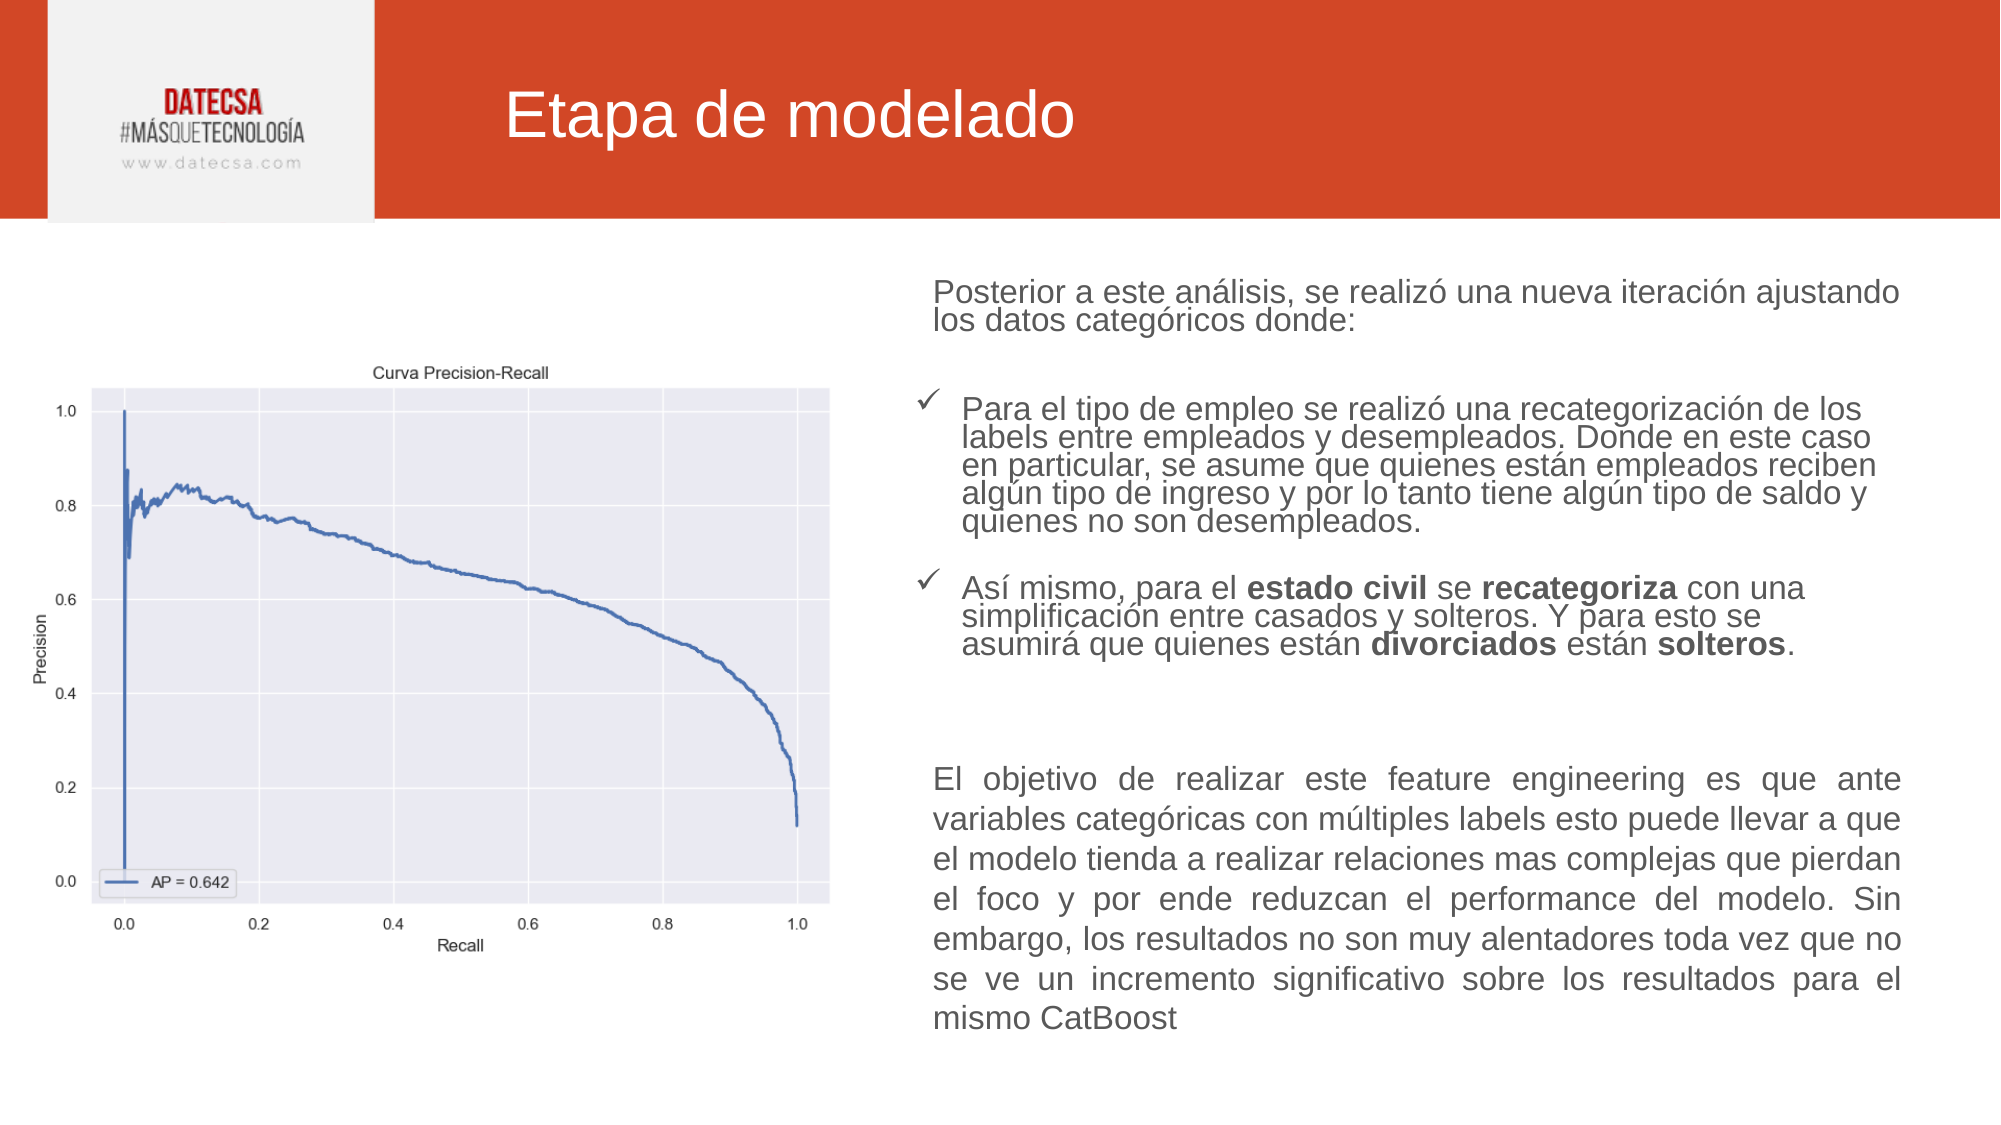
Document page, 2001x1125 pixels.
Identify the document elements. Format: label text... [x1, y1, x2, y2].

text_box Para el tipo de empleo se realizó una recategorización de los labels entre empleados y desempleados. Donde en este caso en particular, se asume que quienes están empleados reciben algún tipo de ingreso y por lo tanto tiene algún tipo de saldo y quienes no son desempleados. [900, 391, 1900, 547]
picture [23, 356, 841, 965]
picture [47, 0, 375, 223]
text_box Posterior a este análisis, se realizó una nueva iteración ajustando los datos categóricos donde: [918, 274, 1918, 346]
text_box Así mismo, para el estado civil se recategoriza con una simplificación entre casados y solteros. Y para esto se asumirá que quienes están divorciados están solteros. [900, 570, 1900, 670]
title Etapa de modelado [489, 63, 1900, 158]
text_box El objetivo de realizar este feature engineering es que ante variables categóricas con múltiples labels esto puede llevar a que el modelo tienda a realizar relaciones mas complejas que pierdan el foco y por ende reduzcan el performance del modelo. Sin embargo, los resultados no son muy alentadores toda vez que no se ve un incremento significativo sobre los resultados para el mismo CatBoost [918, 749, 1918, 1044]
